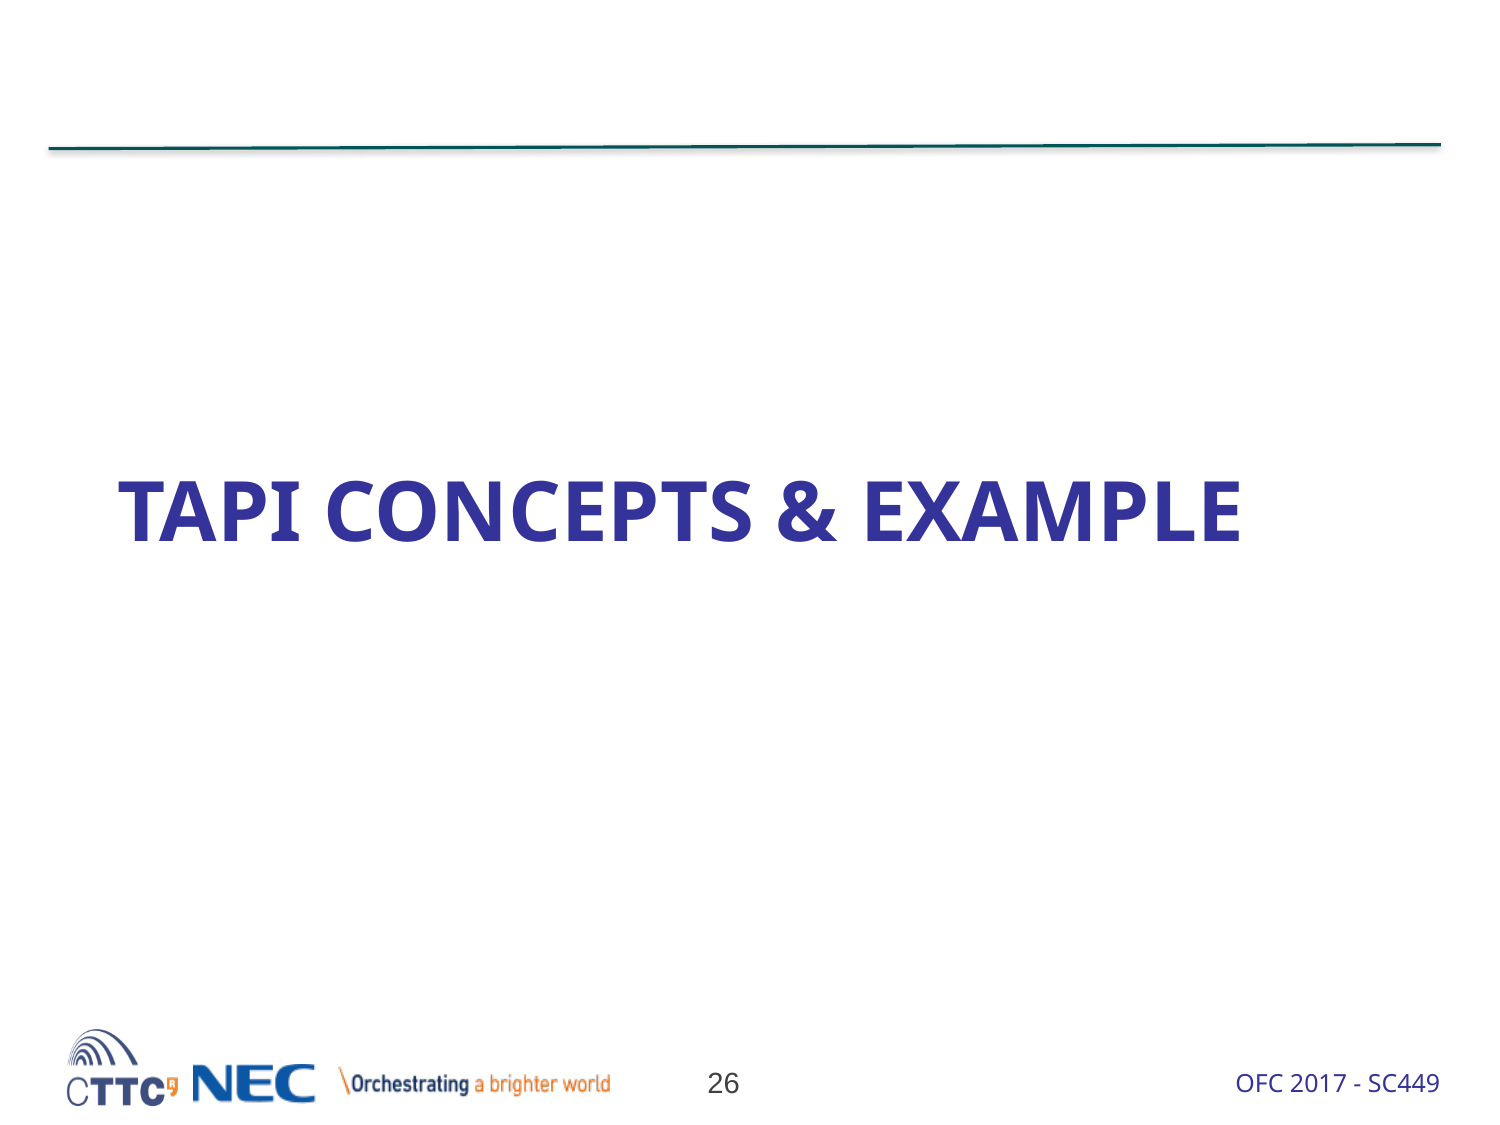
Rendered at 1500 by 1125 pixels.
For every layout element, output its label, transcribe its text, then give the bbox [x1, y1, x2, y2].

picture [193, 1064, 611, 1104]
title TAPI Concepts & Example [101, 450, 1367, 675]
picture [64, 1027, 180, 1110]
footer OFC 2017 - SC449 [1220, 1060, 1491, 1102]
slide_number 26 [651, 1057, 797, 1118]
